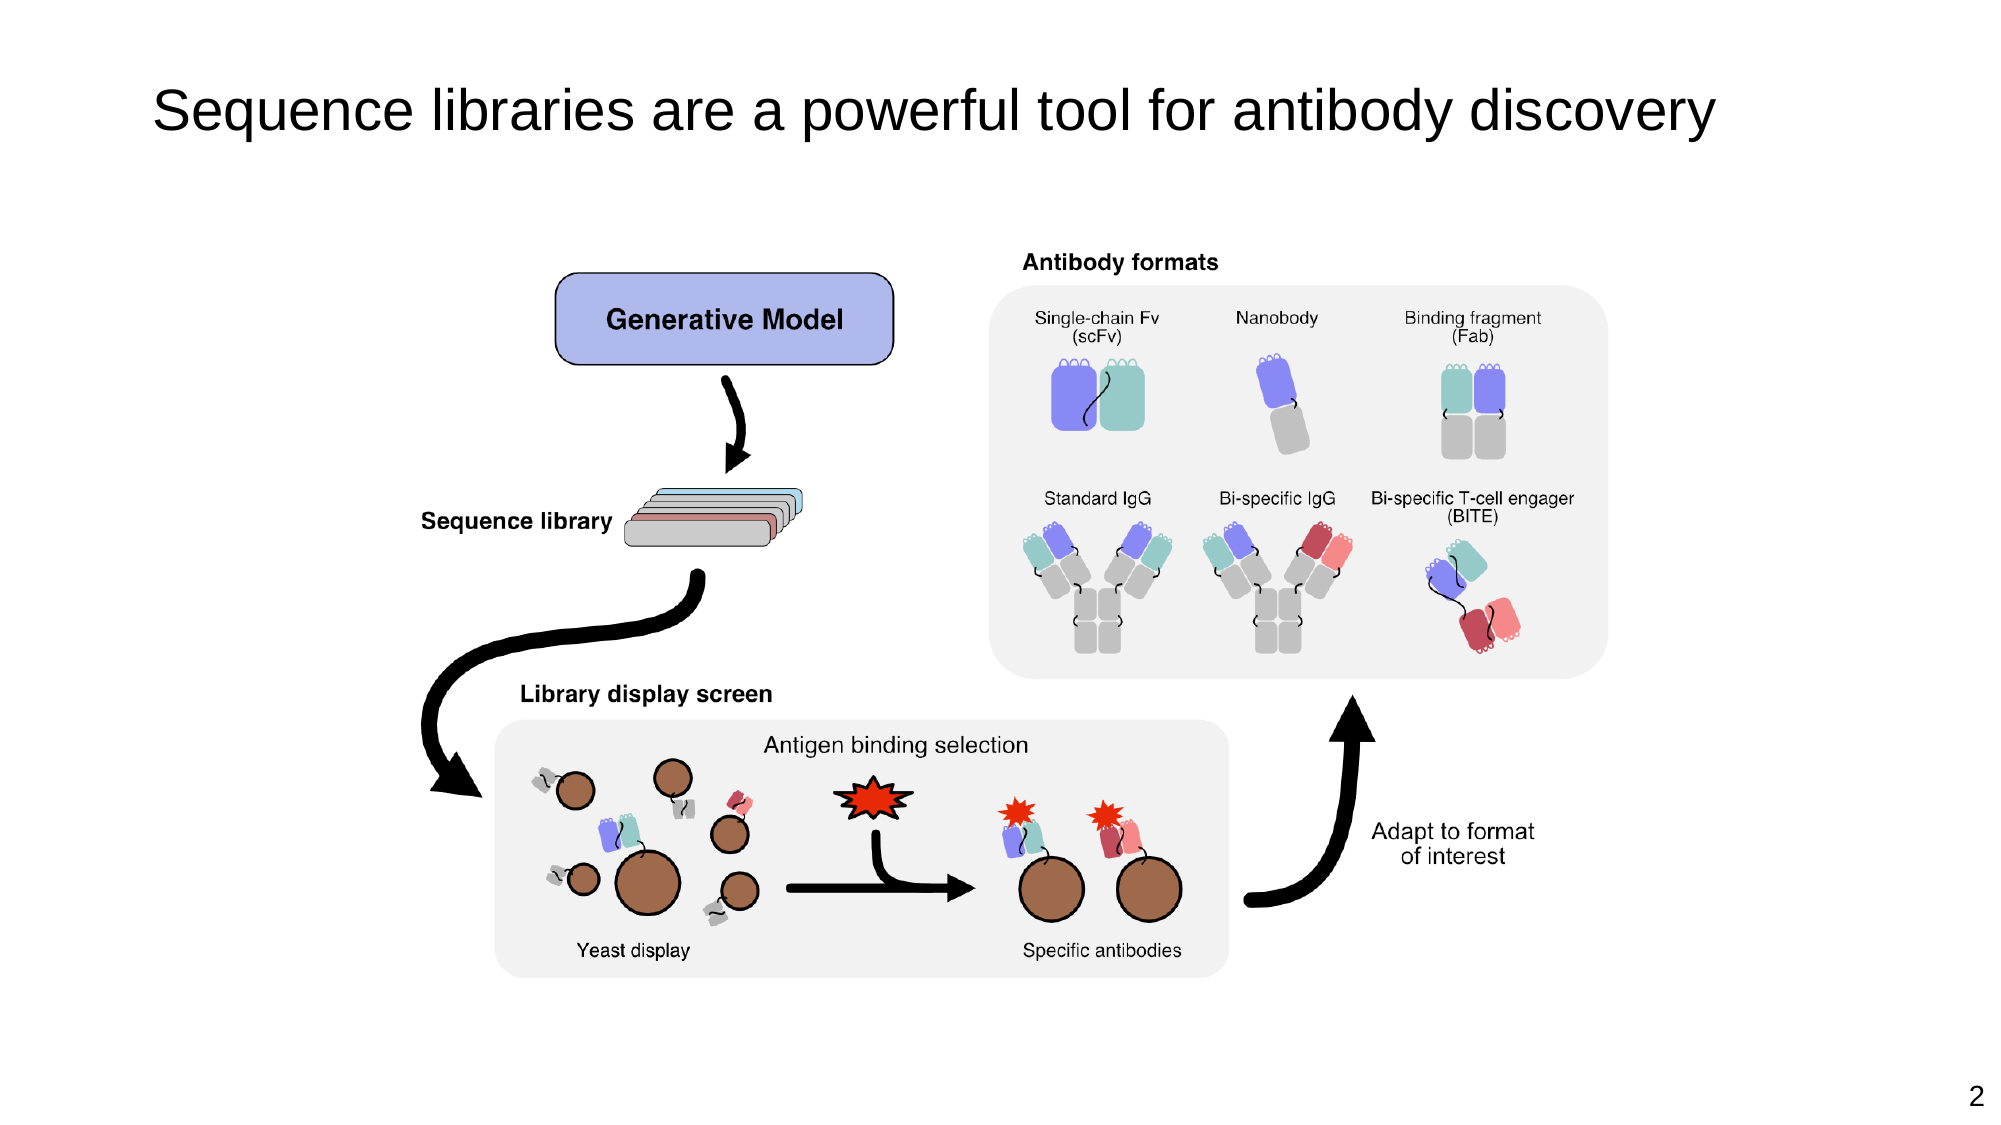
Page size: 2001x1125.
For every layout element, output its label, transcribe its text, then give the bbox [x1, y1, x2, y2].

slide_number 2 [1550, 1065, 2000, 1125]
picture [361, 238, 1639, 989]
title Sequence libraries are a powerful tool for antibody discovery [137, 3, 1863, 221]
